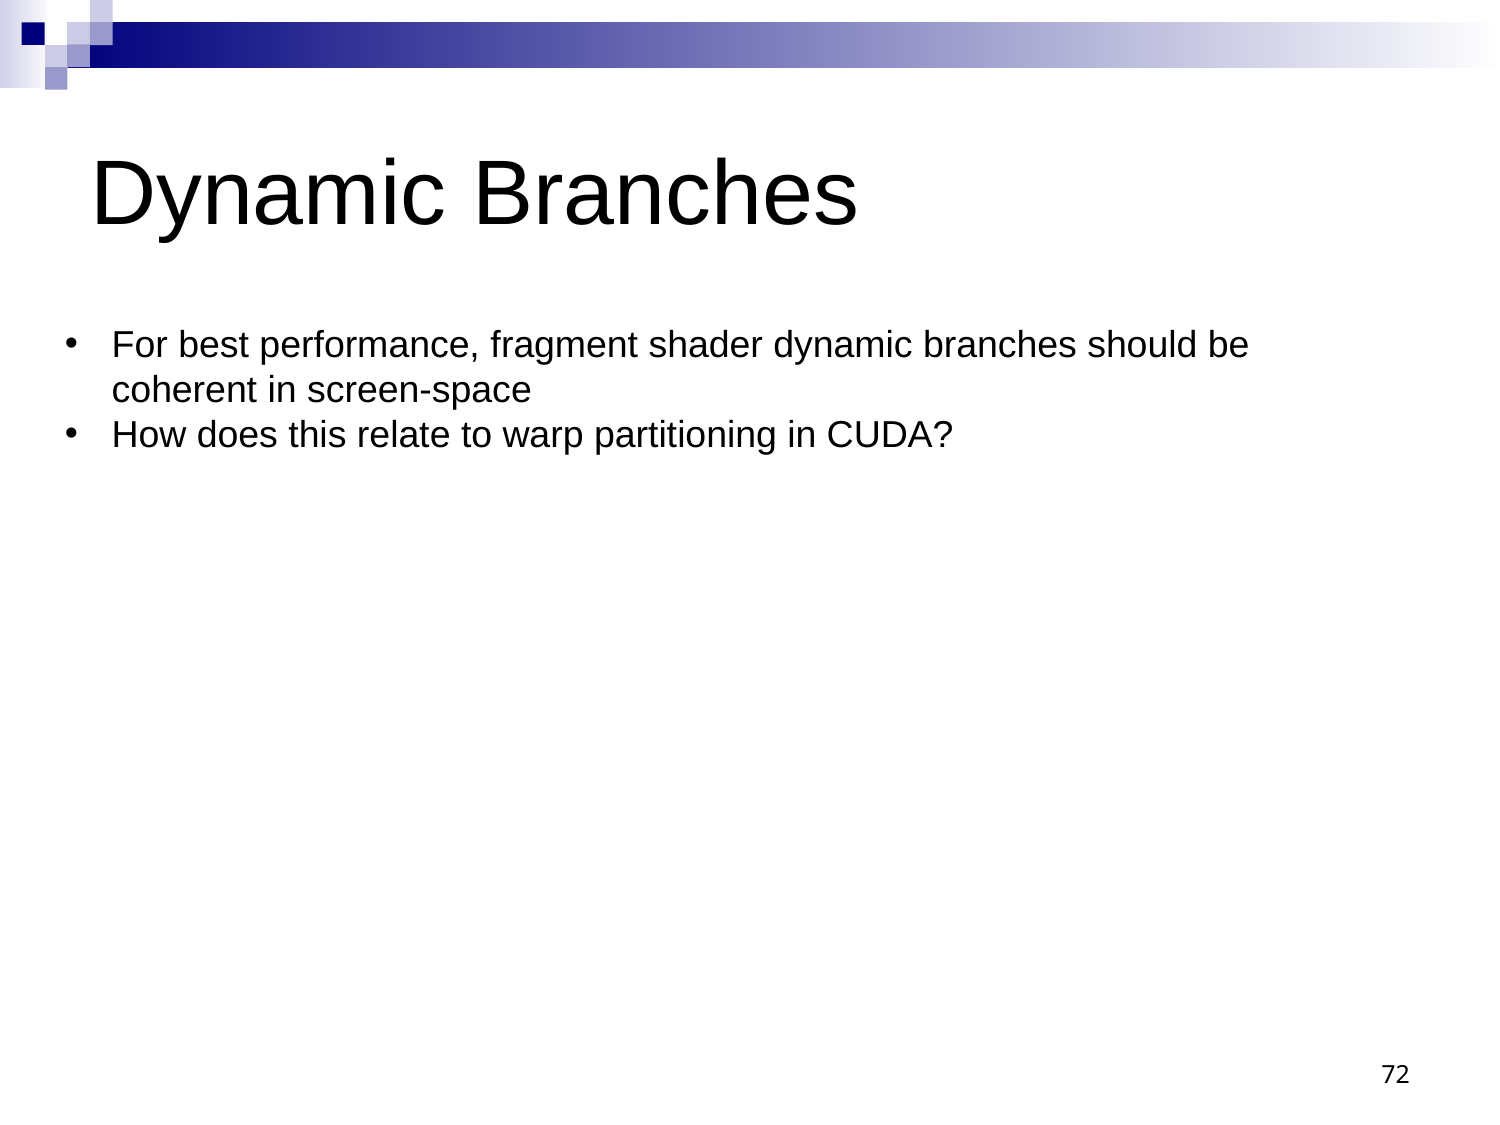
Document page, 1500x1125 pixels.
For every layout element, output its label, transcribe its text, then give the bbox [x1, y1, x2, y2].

title Dynamic Branches [75, 75, 1425, 300]
slide_number 72 [1074, 1025, 1425, 1100]
text_box For best performance, fragment shader dynamic branches should be coherent in screen-space How does this relate to warp partitioning in CUDA? [49, 312, 1400, 463]
